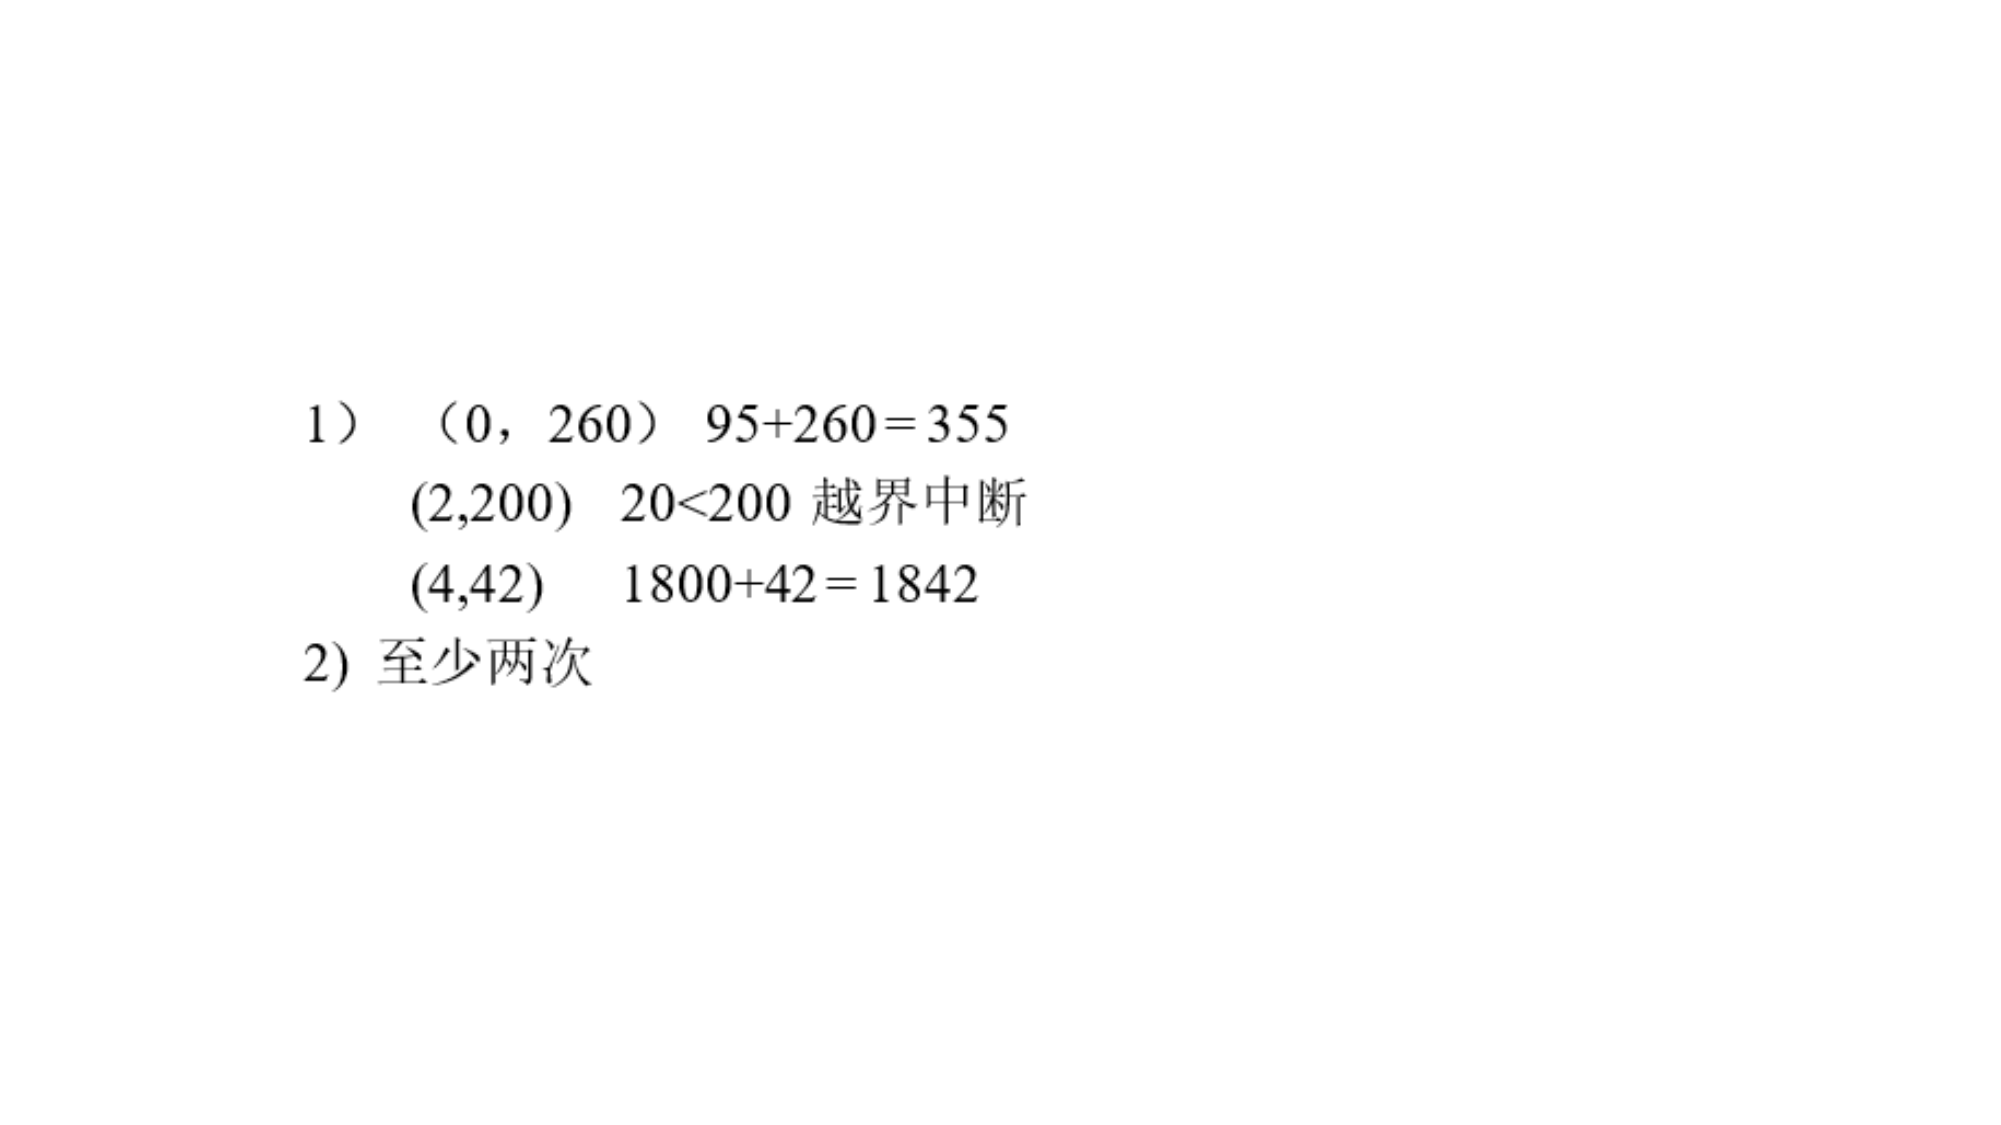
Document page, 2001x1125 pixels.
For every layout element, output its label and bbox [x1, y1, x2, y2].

picture [249, 377, 1045, 745]
